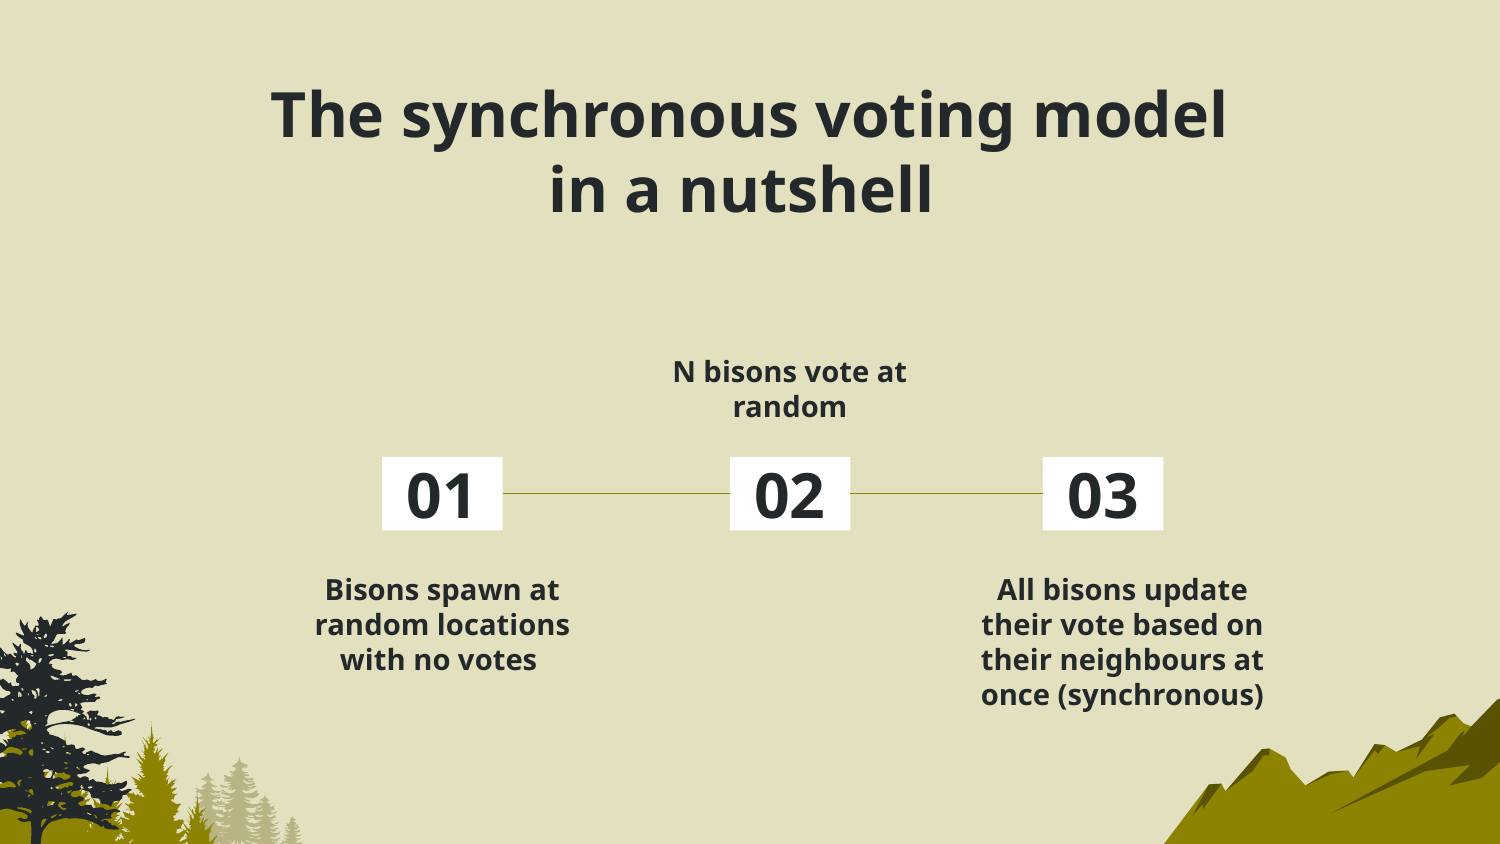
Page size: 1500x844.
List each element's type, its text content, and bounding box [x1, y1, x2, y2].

text_box 03 [1042, 456, 1164, 531]
text_box N bisons vote at random [616, 338, 964, 439]
text_box All bisons update their vote based on their neighbours at once (synchronous) [948, 556, 1297, 727]
text_box 01 [382, 456, 503, 531]
text_box Bisons spawn at random locations with no votes [268, 556, 617, 692]
title The synchronous voting model in a nutshell [244, 60, 1256, 233]
text_box 02 [729, 456, 851, 531]
